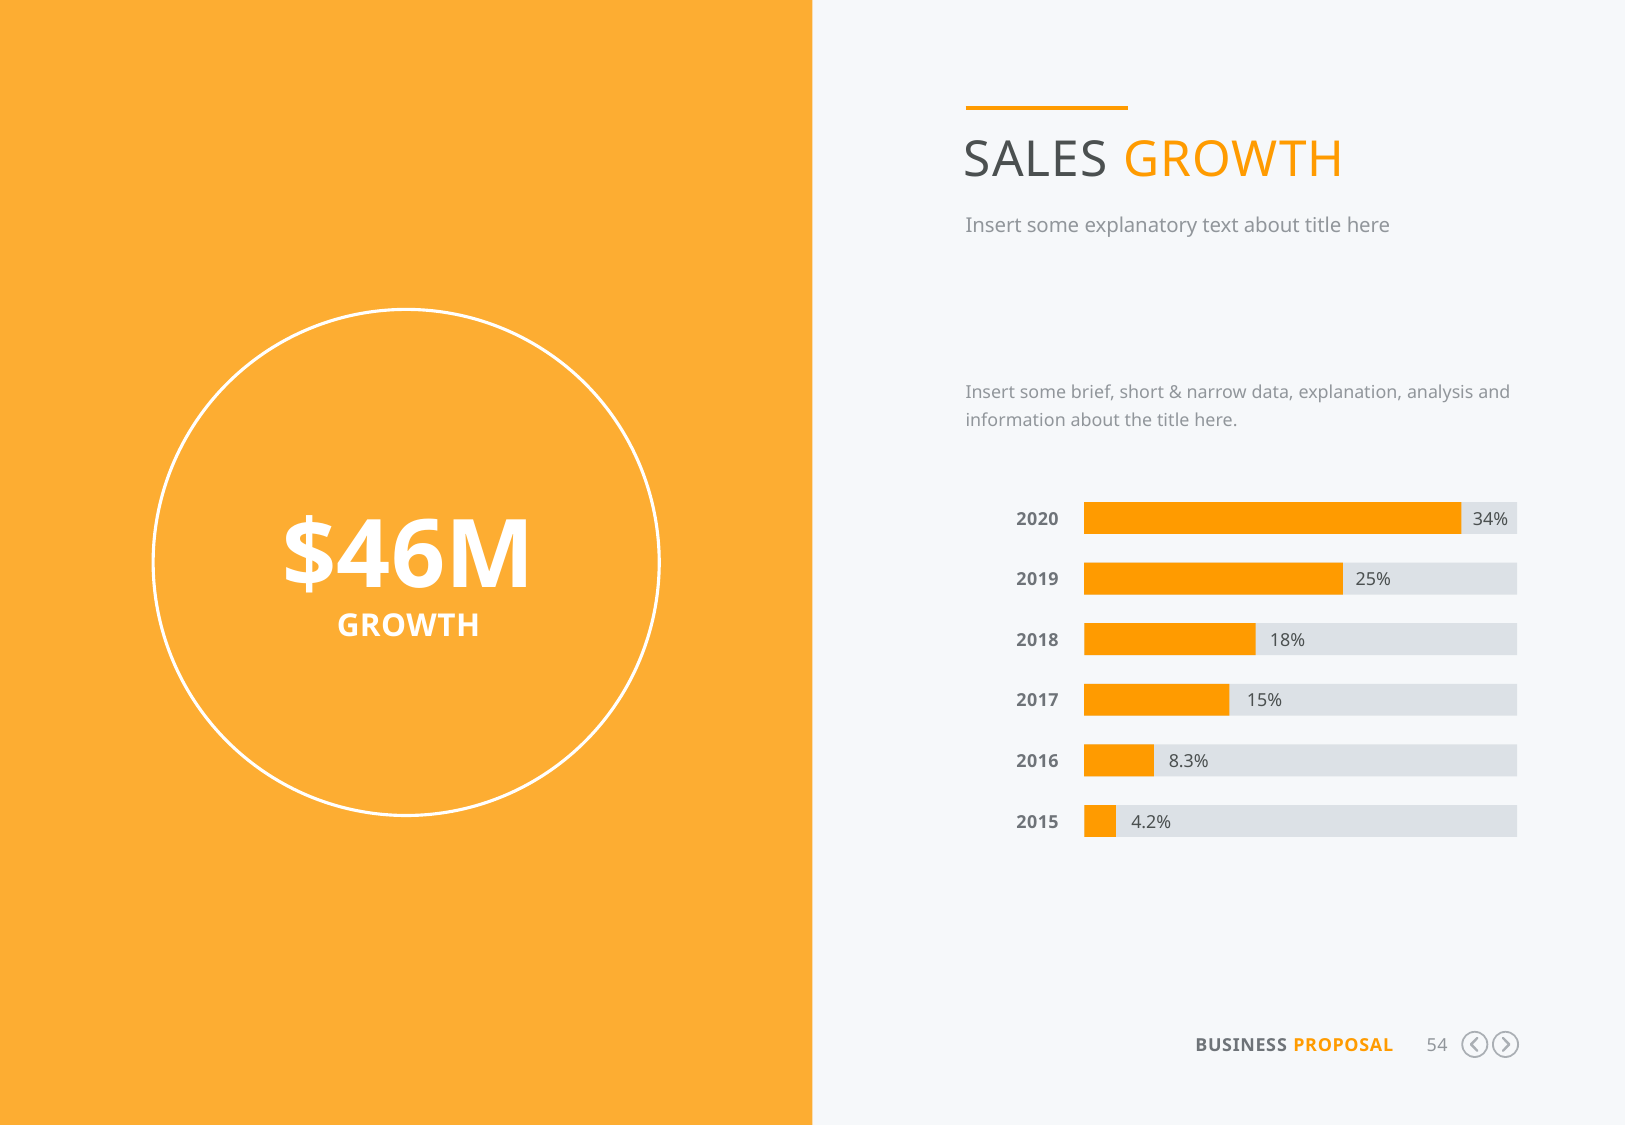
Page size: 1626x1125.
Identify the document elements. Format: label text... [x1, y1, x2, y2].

text_box 2020 [964, 507, 1059, 529]
text_box Sales Growth [963, 126, 1519, 187]
text_box 2015 [964, 810, 1059, 832]
text_box 2018 [964, 628, 1059, 650]
text_box Insert some brief, short & narrow data, explanation, analysis and information about the title here. [965, 373, 1517, 430]
text_box Insert some explanatory text about title here [965, 211, 1519, 237]
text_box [1084, 623, 1518, 656]
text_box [1084, 744, 1518, 777]
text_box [1084, 805, 1518, 838]
picture [0, 0, 813, 1125]
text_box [1084, 562, 1518, 595]
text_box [1084, 683, 1518, 716]
text_box 2019 [964, 567, 1059, 590]
text_box 2017 [964, 688, 1059, 711]
text_box 2016 [964, 749, 1059, 772]
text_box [1084, 501, 1518, 535]
